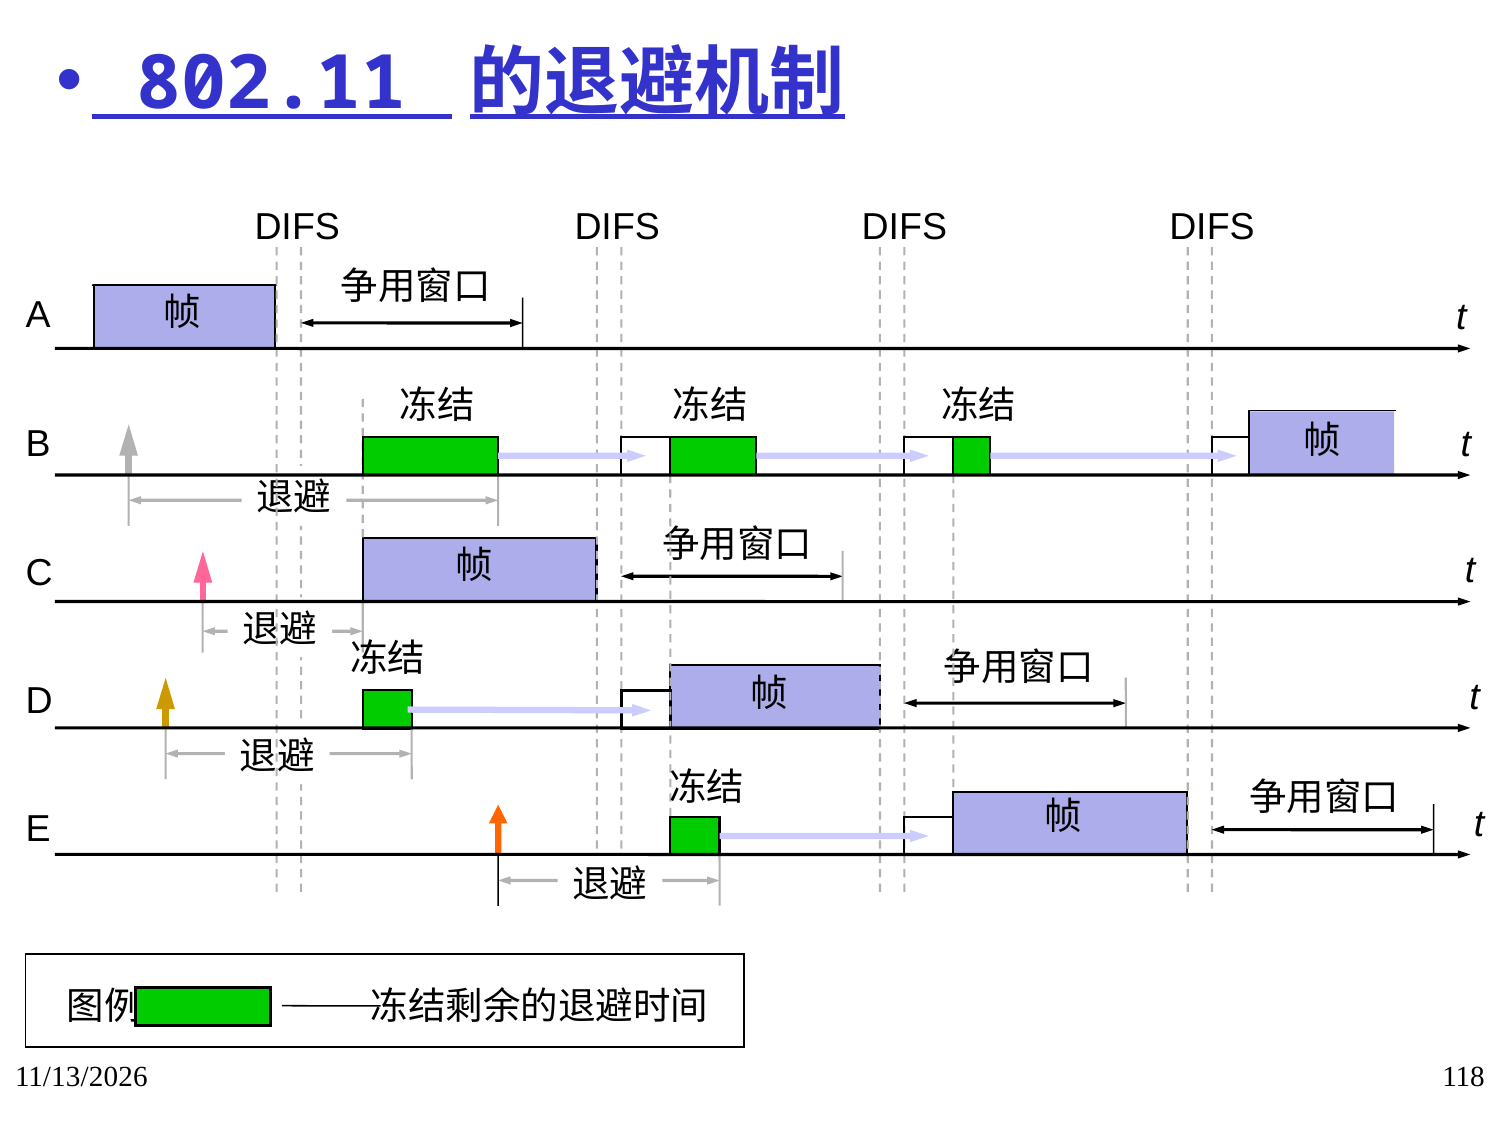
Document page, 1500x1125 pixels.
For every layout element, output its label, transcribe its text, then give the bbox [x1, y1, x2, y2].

text_box 冻结 [926, 373, 1032, 434]
text_box [159, 677, 172, 727]
text_box 退避 [241, 465, 347, 474]
text_box [756, 451, 929, 460]
text_box 帧 [440, 533, 509, 594]
text_box [407, 706, 652, 715]
text_box [362, 436, 498, 474]
text_box t [1458, 791, 1500, 851]
text_box [954, 699, 1125, 708]
text_box 冻结 [657, 373, 763, 434]
text_box 退避 [557, 855, 663, 913]
text_box [1357, 410, 1397, 428]
text_box [301, 318, 522, 328]
text_box 退避 [241, 476, 347, 526]
text_box [719, 831, 929, 841]
text_box 争用窗口 [1234, 765, 1415, 826]
text_box [166, 749, 224, 758]
text_box [670, 665, 880, 727]
text_box 帧 [148, 280, 217, 341]
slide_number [0, 1049, 313, 1125]
slide_number 118 [1187, 1049, 1500, 1125]
text_box [203, 627, 227, 636]
text_box [196, 551, 210, 601]
text_box t [1441, 285, 1482, 345]
text_box [25, 953, 745, 1047]
text_box [94, 286, 275, 348]
text_box 帧 [735, 661, 803, 721]
text_box [1211, 825, 1433, 834]
text_box t [1445, 411, 1487, 472]
text_box t [1450, 537, 1491, 598]
text_box [499, 876, 557, 885]
text_box E [10, 796, 66, 857]
text_box 争用窗口 [647, 512, 828, 573]
text_box t [1454, 664, 1495, 725]
text_box [1211, 436, 1249, 474]
text_box [621, 690, 671, 727]
text_box [491, 804, 505, 854]
text_box [621, 436, 670, 474]
text_box [904, 698, 953, 708]
text_box DIFS [1154, 194, 1270, 254]
text_box [663, 876, 719, 885]
text_box 冻结 [654, 755, 760, 816]
text_box 冻结 [384, 373, 490, 434]
text_box DIFS [239, 194, 356, 254]
text_box [954, 436, 991, 474]
text_box DIFS [559, 194, 675, 254]
text_box [129, 496, 241, 505]
text_box D [10, 668, 68, 729]
text_box [904, 436, 954, 474]
text_box [362, 538, 597, 601]
text_box 冻结 [335, 626, 441, 687]
text_box [347, 496, 498, 505]
text_box [904, 817, 954, 854]
text_box 争用窗口 [325, 255, 506, 315]
text_box [330, 749, 411, 758]
text_box 帧 [1029, 784, 1098, 845]
text_box 退避 [227, 597, 333, 601]
text_box [498, 451, 646, 460]
text_box [621, 572, 670, 581]
text_box [362, 690, 412, 727]
text_box [670, 436, 757, 474]
text_box [671, 572, 842, 581]
text_box [953, 791, 1188, 854]
title 802.11 的退避机制 [41, 18, 1320, 138]
text_box [54, 850, 1471, 859]
text_box DIFS [846, 194, 963, 254]
text_box A [10, 282, 66, 343]
text_box [54, 344, 1471, 353]
text_box [54, 597, 1471, 606]
text_box [54, 470, 1471, 480]
text_box [1248, 410, 1289, 474]
text_box B [10, 411, 66, 472]
text_box 争用窗口 [928, 635, 1109, 696]
text_box [670, 817, 720, 854]
text_box [990, 451, 1237, 460]
text_box 退避 [224, 728, 330, 785]
text_box 退避 [227, 602, 333, 658]
text_box [54, 723, 1471, 733]
text_box [1254, 412, 1395, 474]
text_box 帧 [1289, 408, 1357, 469]
text_box [122, 424, 135, 474]
text_box C [10, 540, 68, 600]
